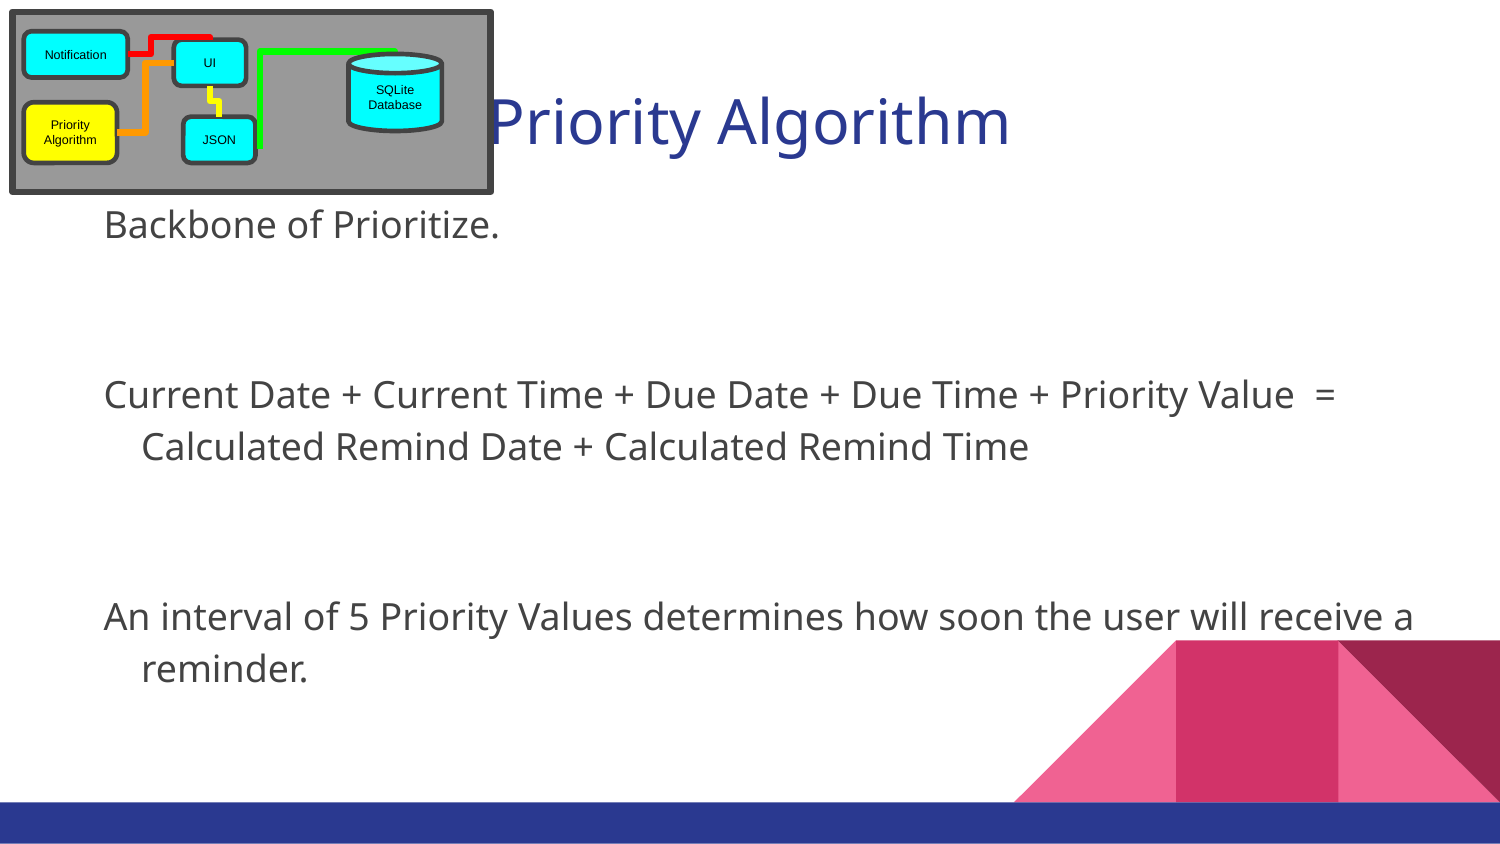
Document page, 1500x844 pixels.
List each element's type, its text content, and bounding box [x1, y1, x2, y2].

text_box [12, 11, 491, 193]
list Backbone of Prioritize. Current Date + Current Time + Due Date + Due Time + Priority Value = Calculated Remind Date + Calculated Remind Time An interval of 5 Priority Values determines how soon the user will receive a reminder. [51, 179, 1449, 728]
title Priority Algorithm [495, 67, 1449, 167]
